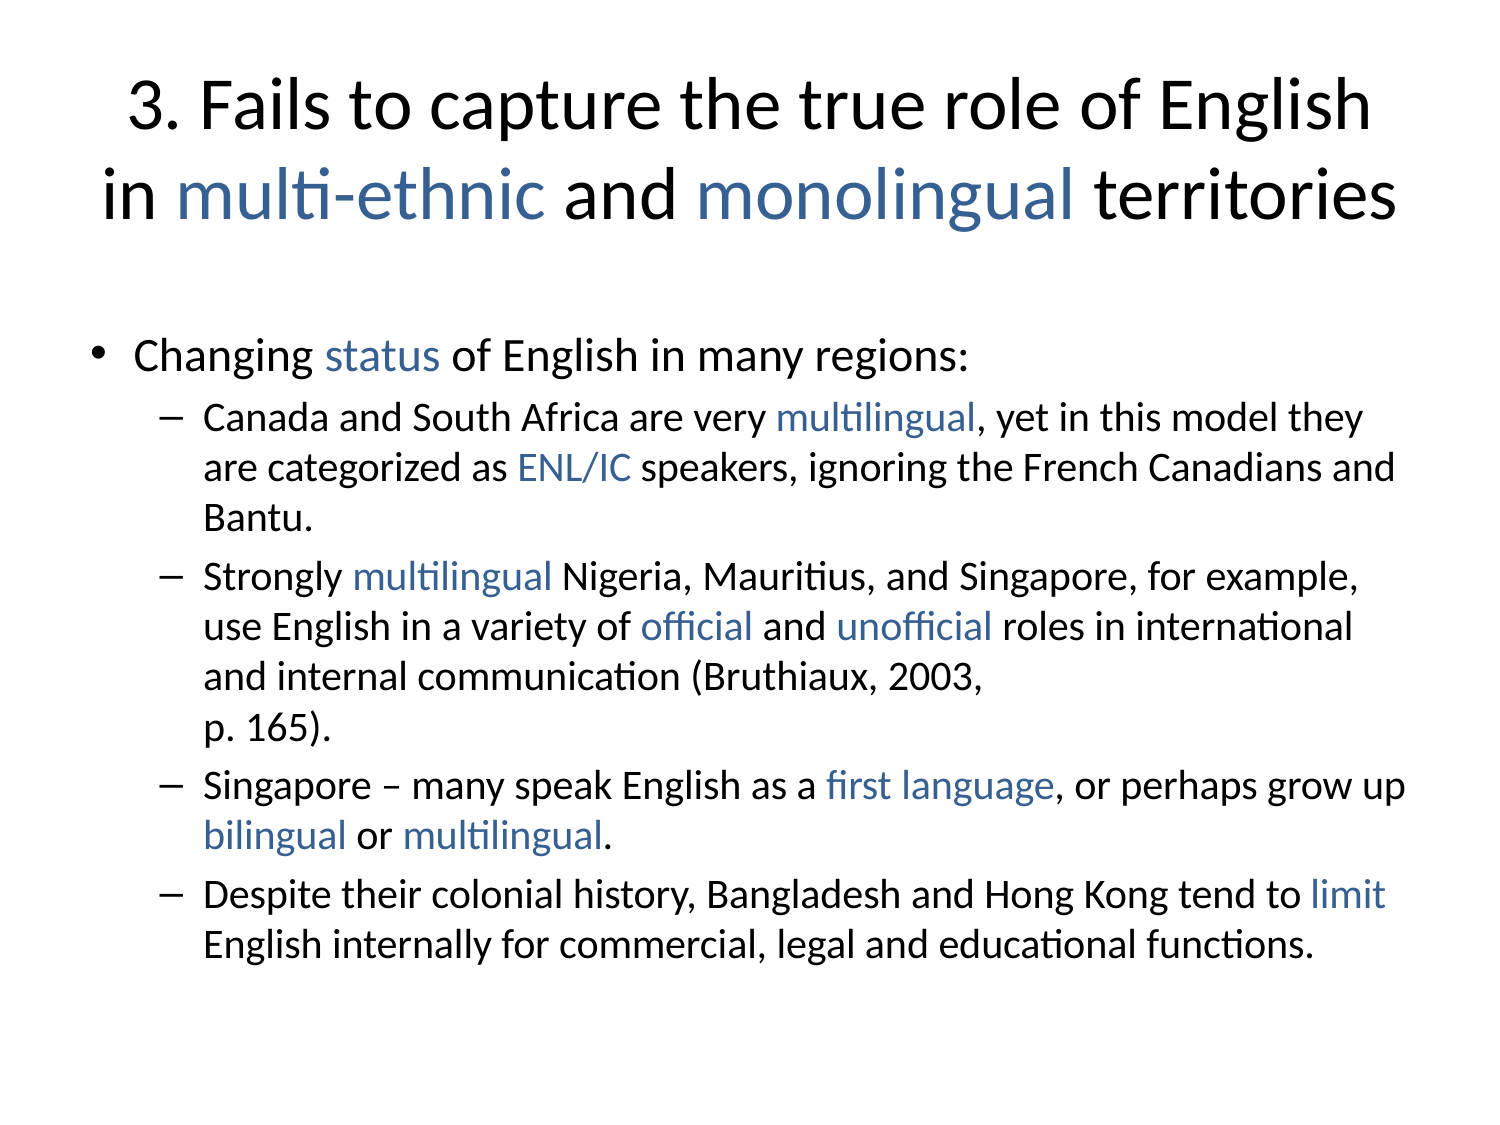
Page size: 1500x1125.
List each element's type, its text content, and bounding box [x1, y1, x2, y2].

list Changing status of English in many regions: Canada and South Africa are very multilingual, yet in this model they are categorized as ENL/IC speakers, ignoring the French Canadians and Bantu. Strongly multilingual Nigeria, Mauritius, and Singapore, for example, use English in a variety of official and unofficial roles in international and internal communication (Bruthiaux, 2003, p. 165). Singapore – many speak English as a first language, or perhaps grow up bilingual or multilingual. Despite their colonial history, Bangladesh and Hong Kong tend to limit English internally for commercial, legal and educational functions. [75, 263, 1425, 993]
title 3. Fails to capture the true role of English in multi-ethnic and monolingual territories [75, 45, 1425, 263]
